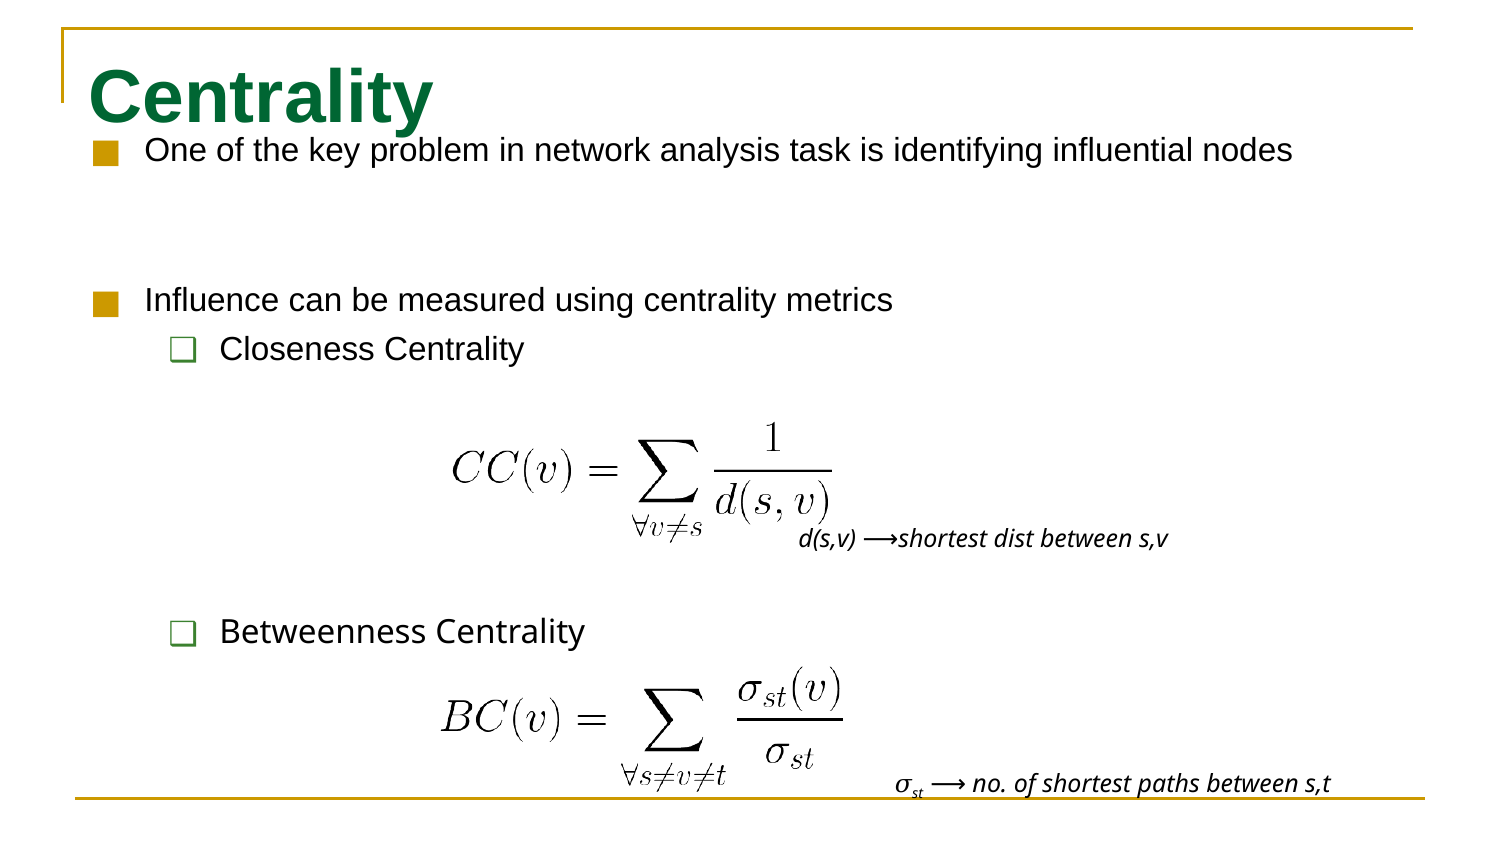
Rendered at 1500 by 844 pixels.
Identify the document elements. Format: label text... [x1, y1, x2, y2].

title Centrality [74, 34, 1425, 114]
list One of the key problem in network analysis task is identifying influential nodes Influence can be measured using centrality metrics Closeness Centrality d(s,v) ⟶shortest dist between s,v Betweenness Centrality 𝜎st ⟶ no. of shortest paths between s,t [56, 114, 1500, 844]
picture [451, 421, 832, 544]
picture [440, 666, 844, 793]
